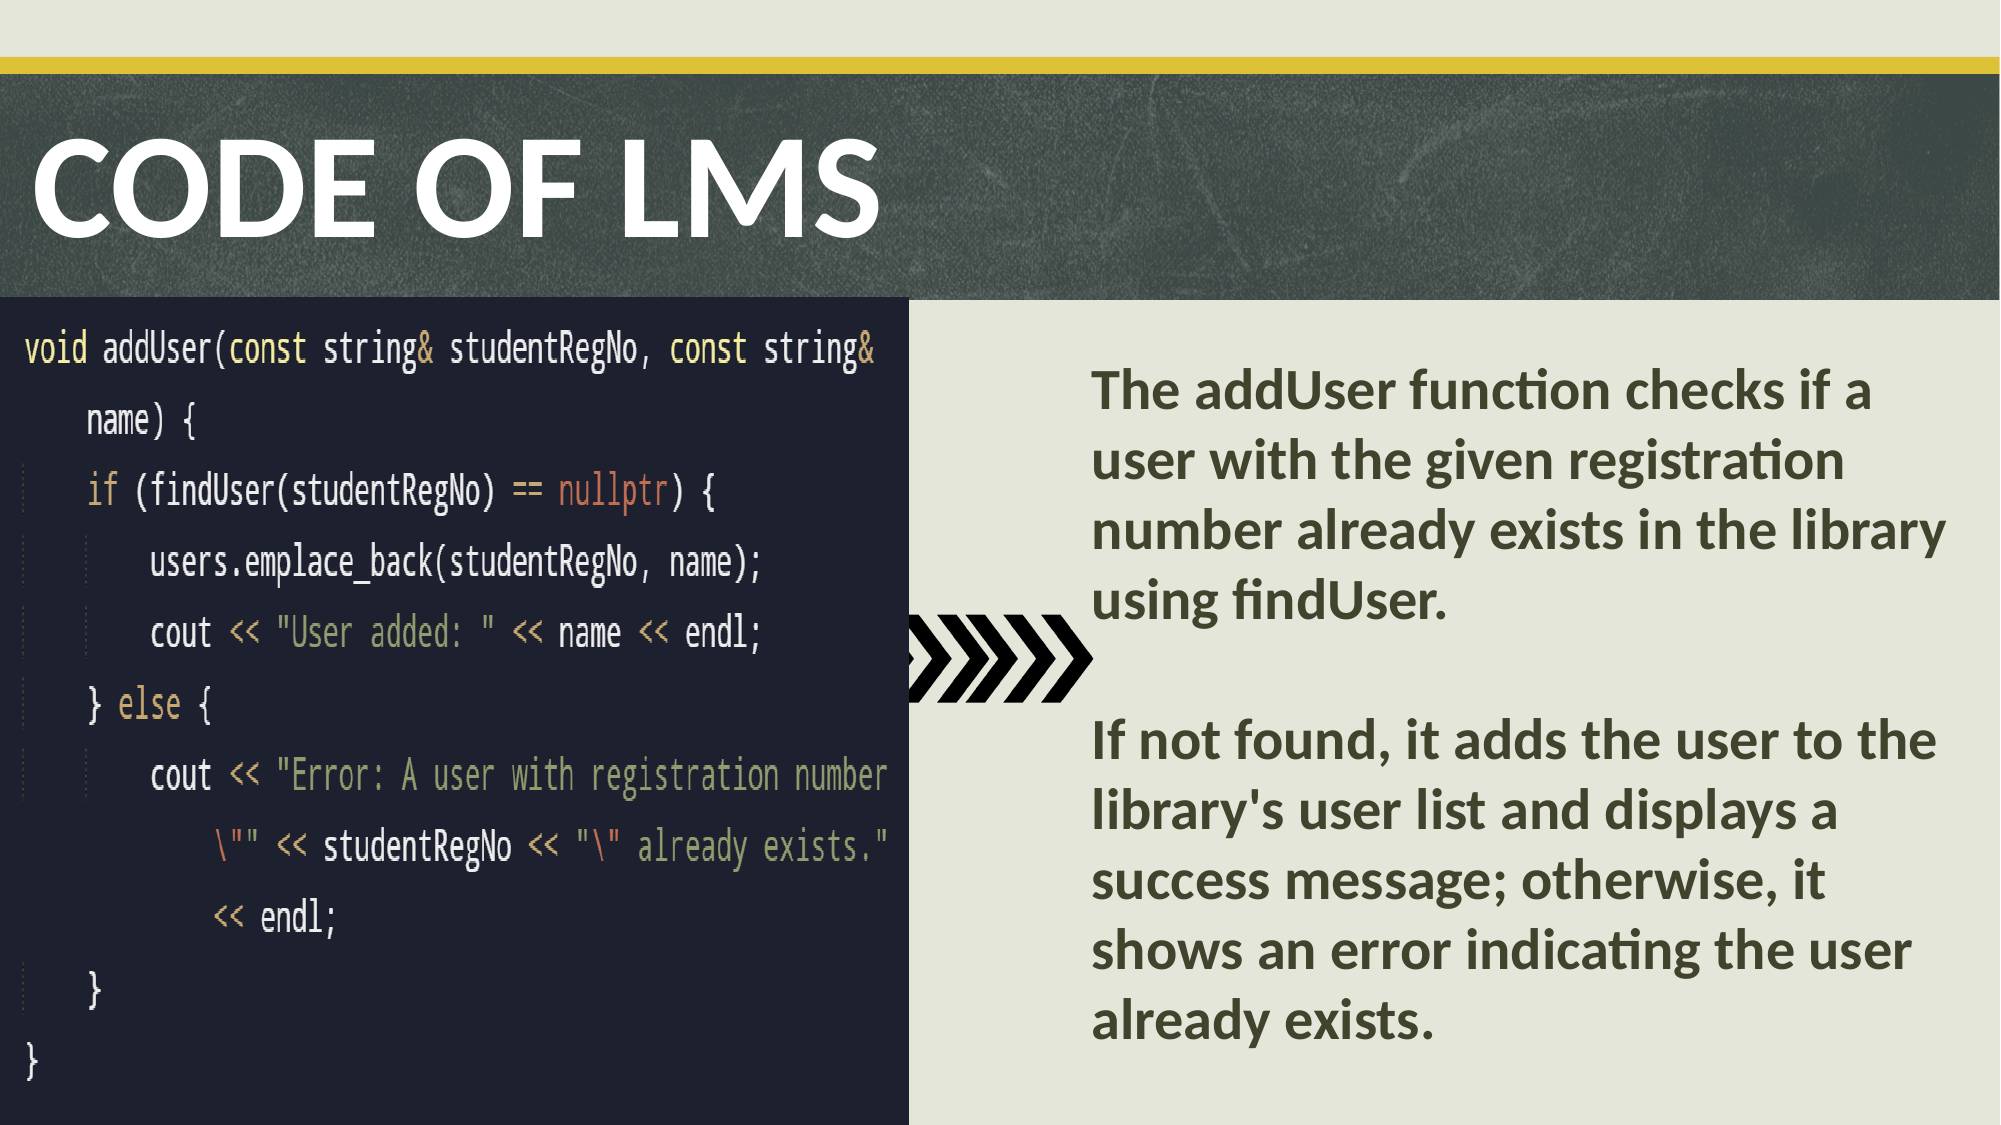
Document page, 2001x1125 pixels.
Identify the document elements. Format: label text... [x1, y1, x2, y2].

picture [0, 74, 2000, 1125]
text_box The addUser function checks if a user with the given registration number already exists in the library using findUser. If not found, it adds the user to the library's user list and displays a success message; otherwise, it shows an error indicating the user already exists. [1077, 343, 1975, 1059]
title CODE OF LMS [17, 74, 1597, 298]
